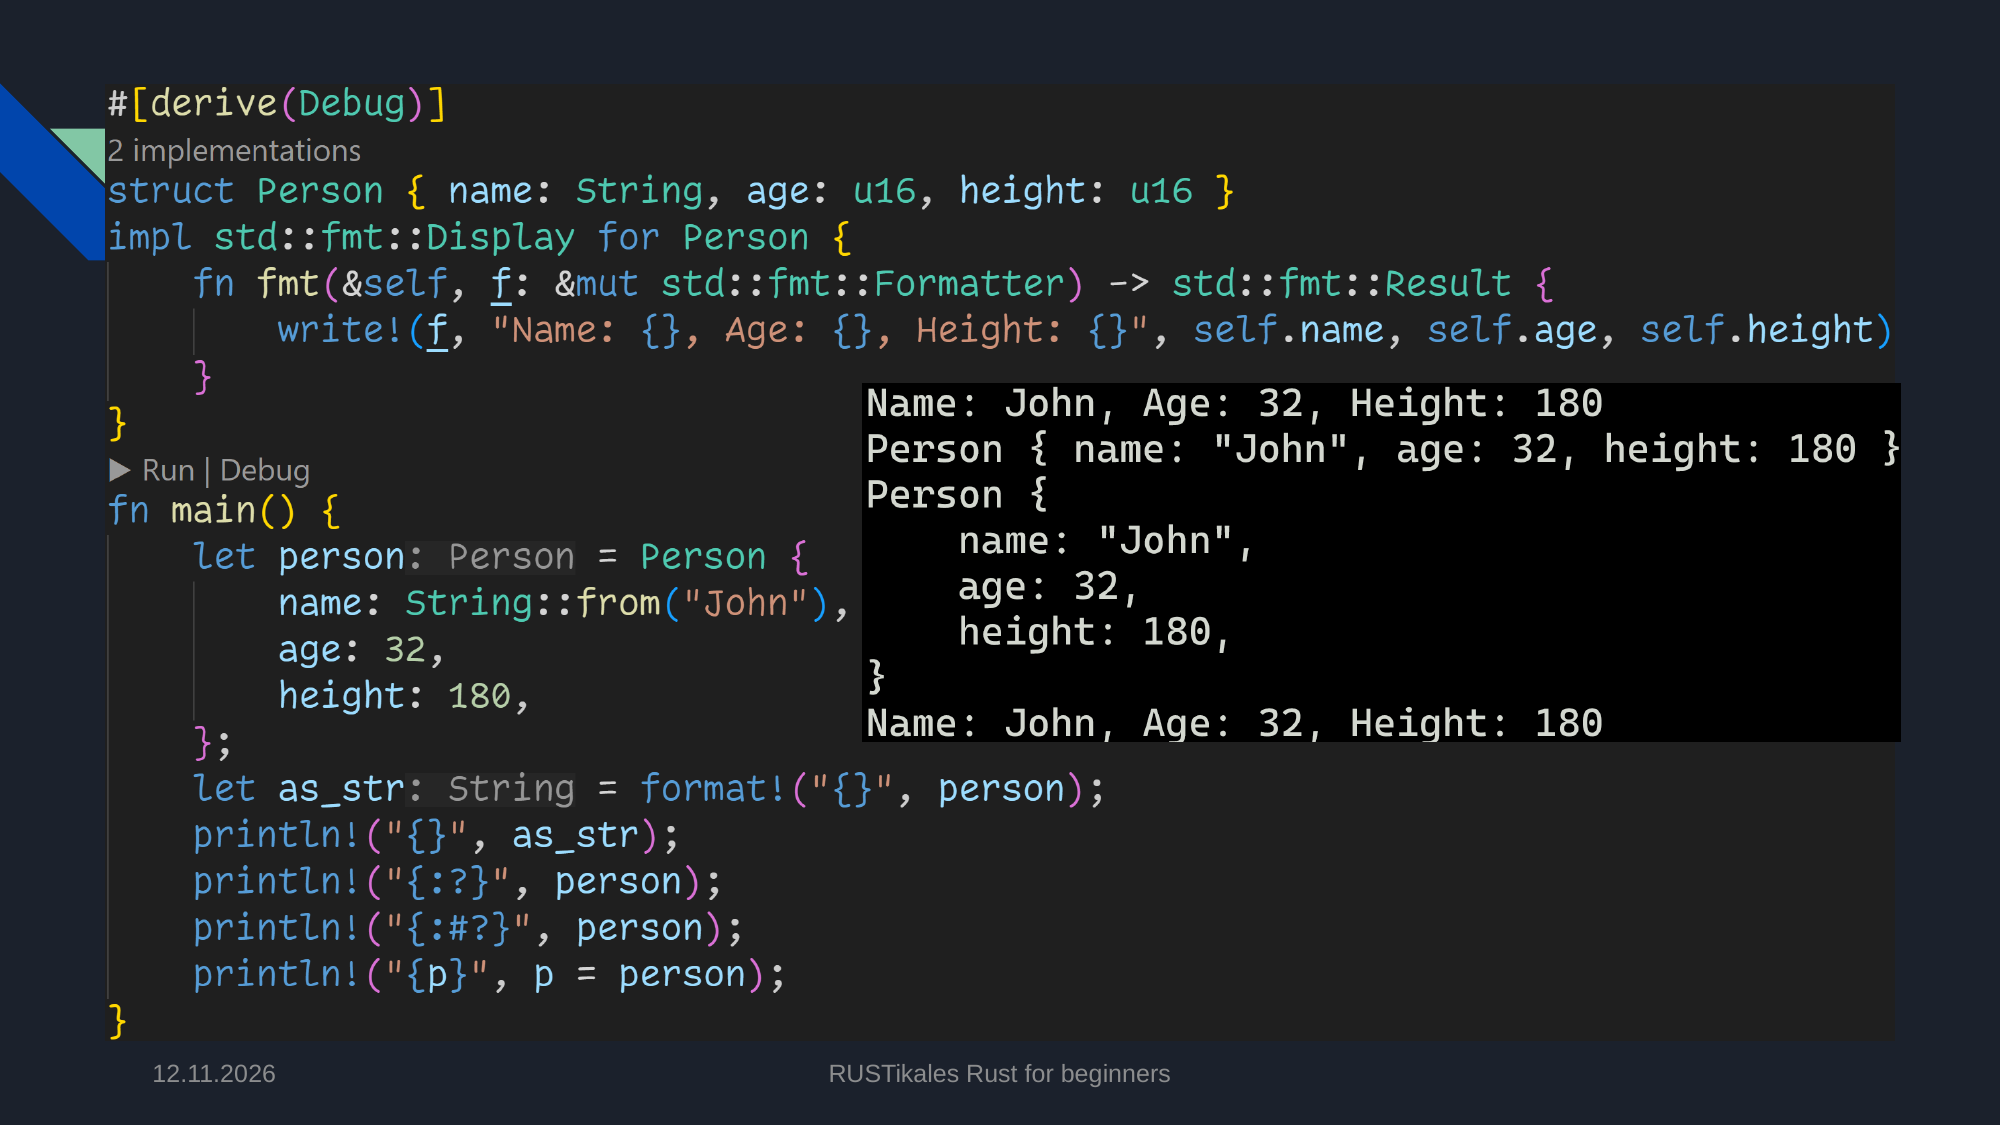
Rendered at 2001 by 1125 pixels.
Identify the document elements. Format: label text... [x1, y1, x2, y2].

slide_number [137, 1049, 588, 1103]
picture [104, 84, 1901, 1041]
footer RUSTikales Rust for beginners [662, 1049, 1338, 1103]
